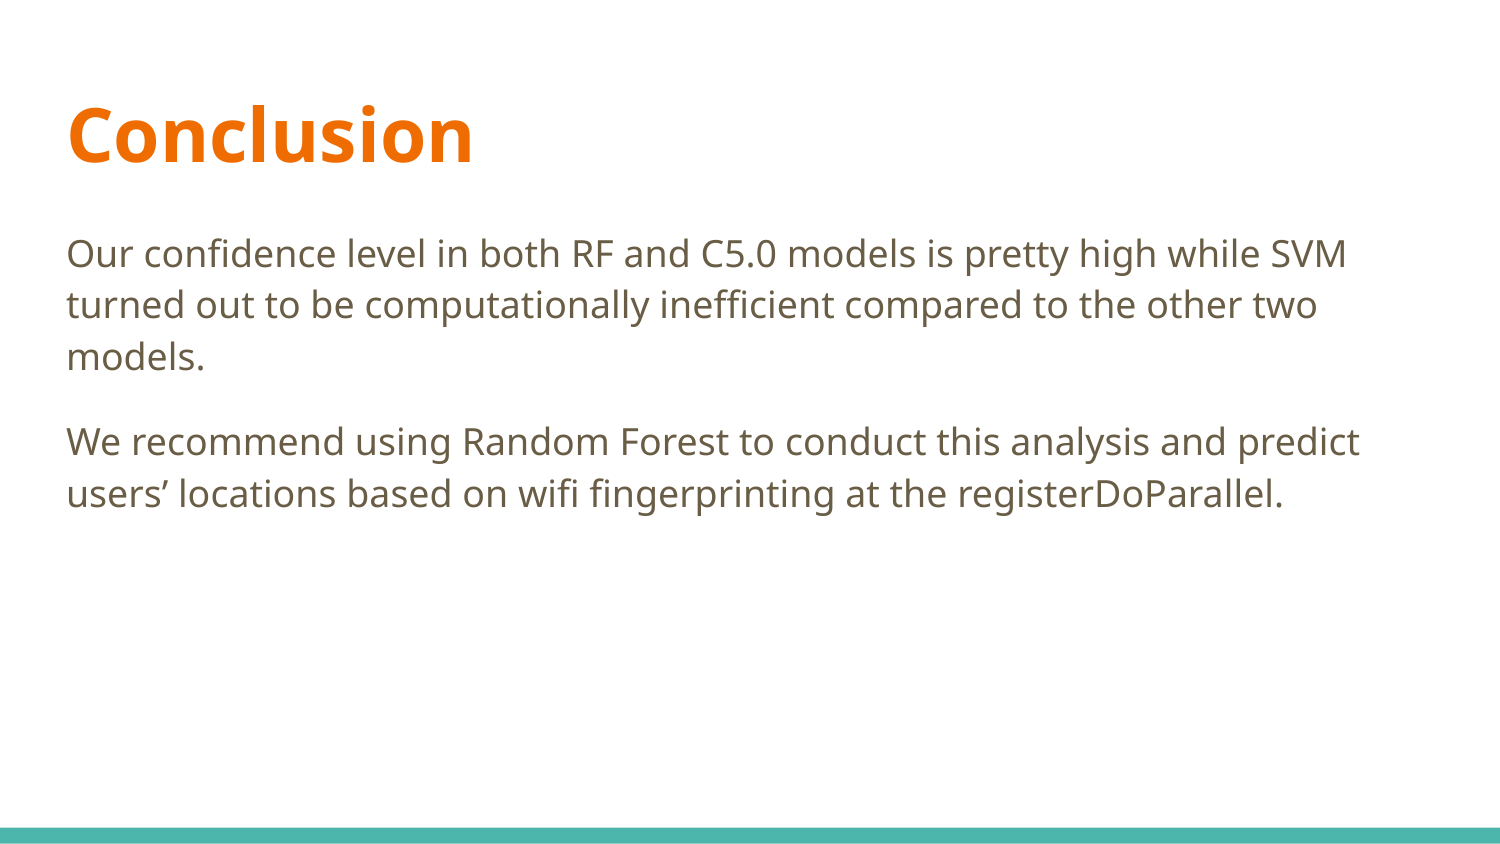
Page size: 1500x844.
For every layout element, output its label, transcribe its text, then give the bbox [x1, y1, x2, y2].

list Our confidence level in both RF and C5.0 models is pretty high while SVM turned out to be computationally inefficient compared to the other two models. We recommend using Random Forest to conduct this analysis and predict users’ locations based on wifi fingerprinting at the registerDoParallel. [51, 207, 1449, 750]
title Conclusion [51, 72, 1449, 189]
